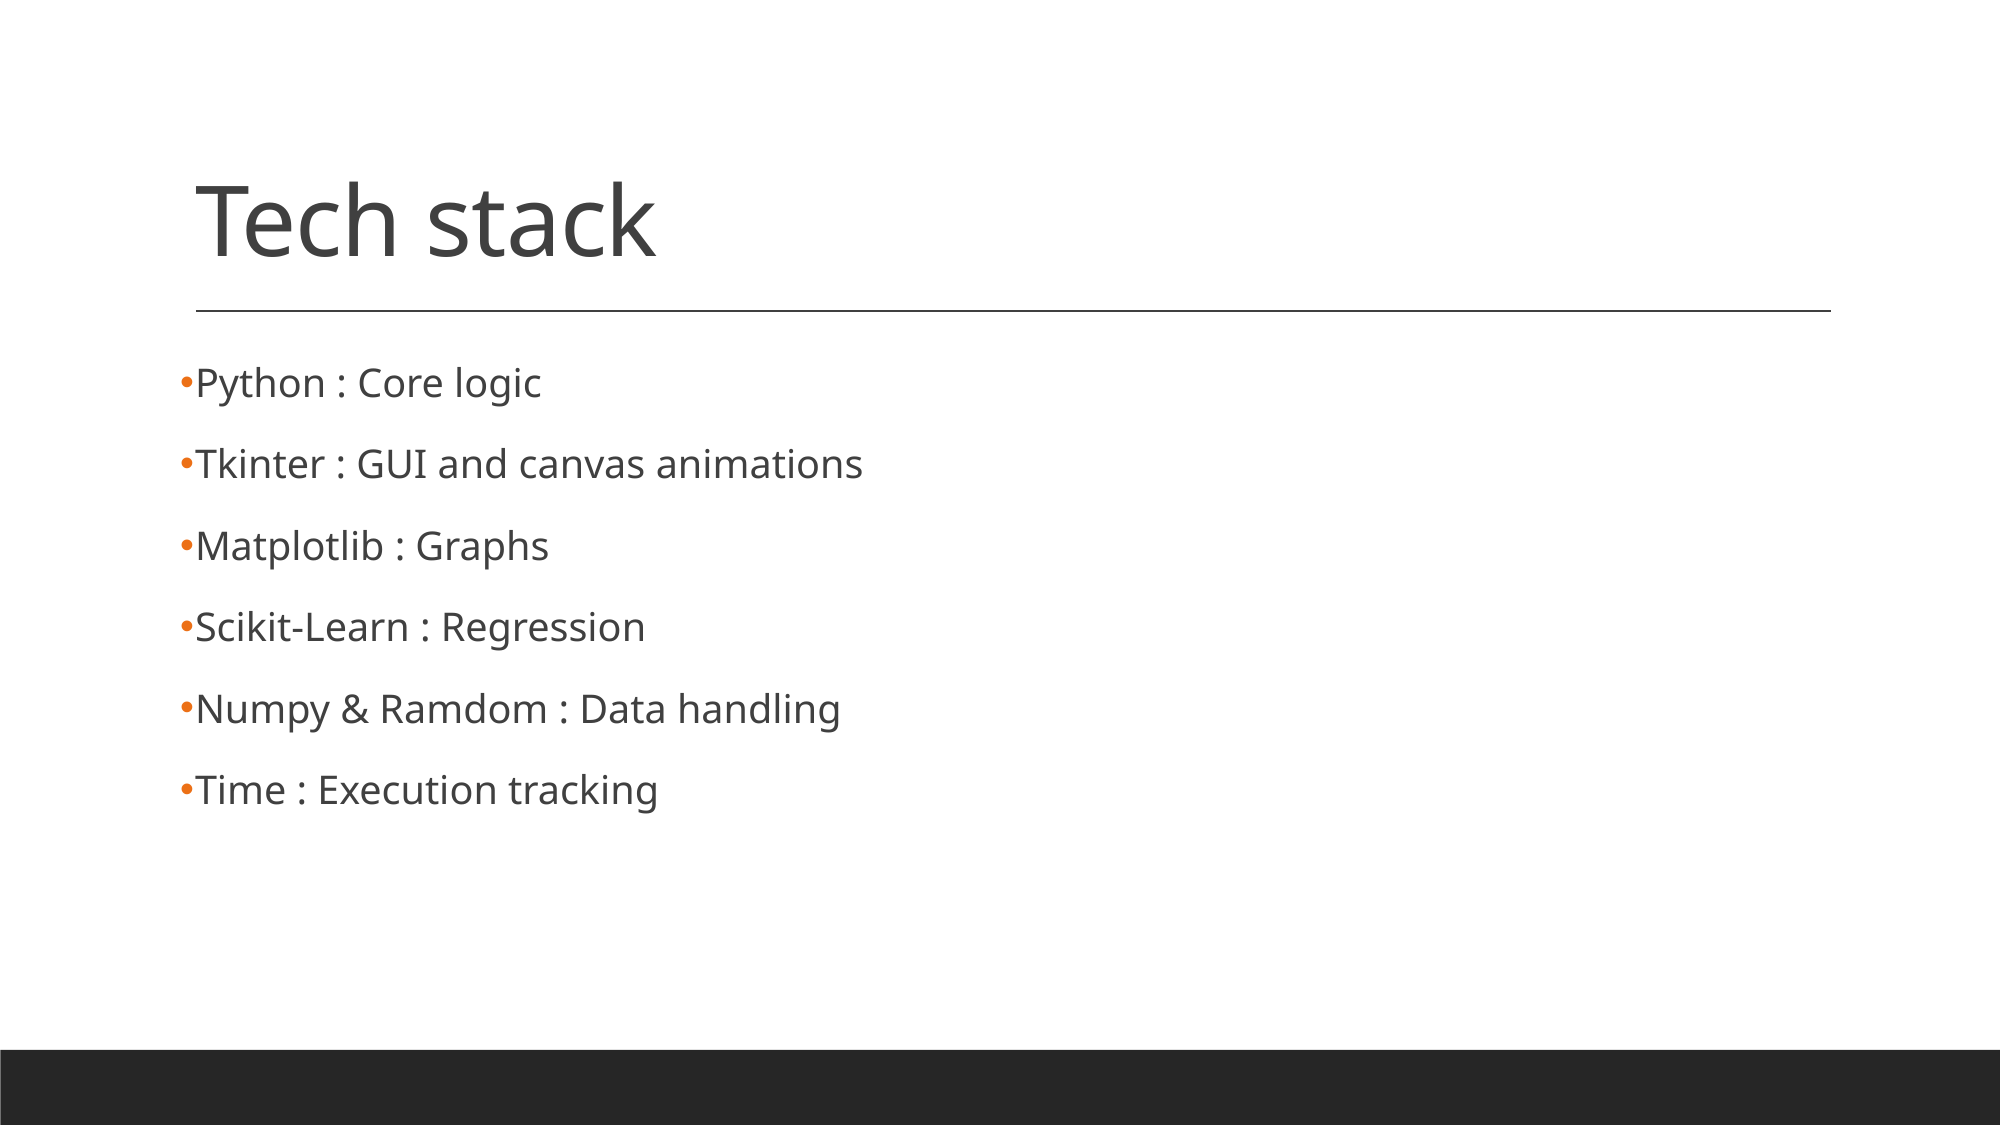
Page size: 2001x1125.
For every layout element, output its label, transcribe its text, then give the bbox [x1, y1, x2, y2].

list Python : Core logic Tkinter : GUI and canvas animations Matplotlib : Graphs Scikit-Learn : Regression Numpy & Ramdom : Data handling Time : Execution tracking [180, 345, 1830, 963]
title Tech stack [180, 47, 1830, 285]
